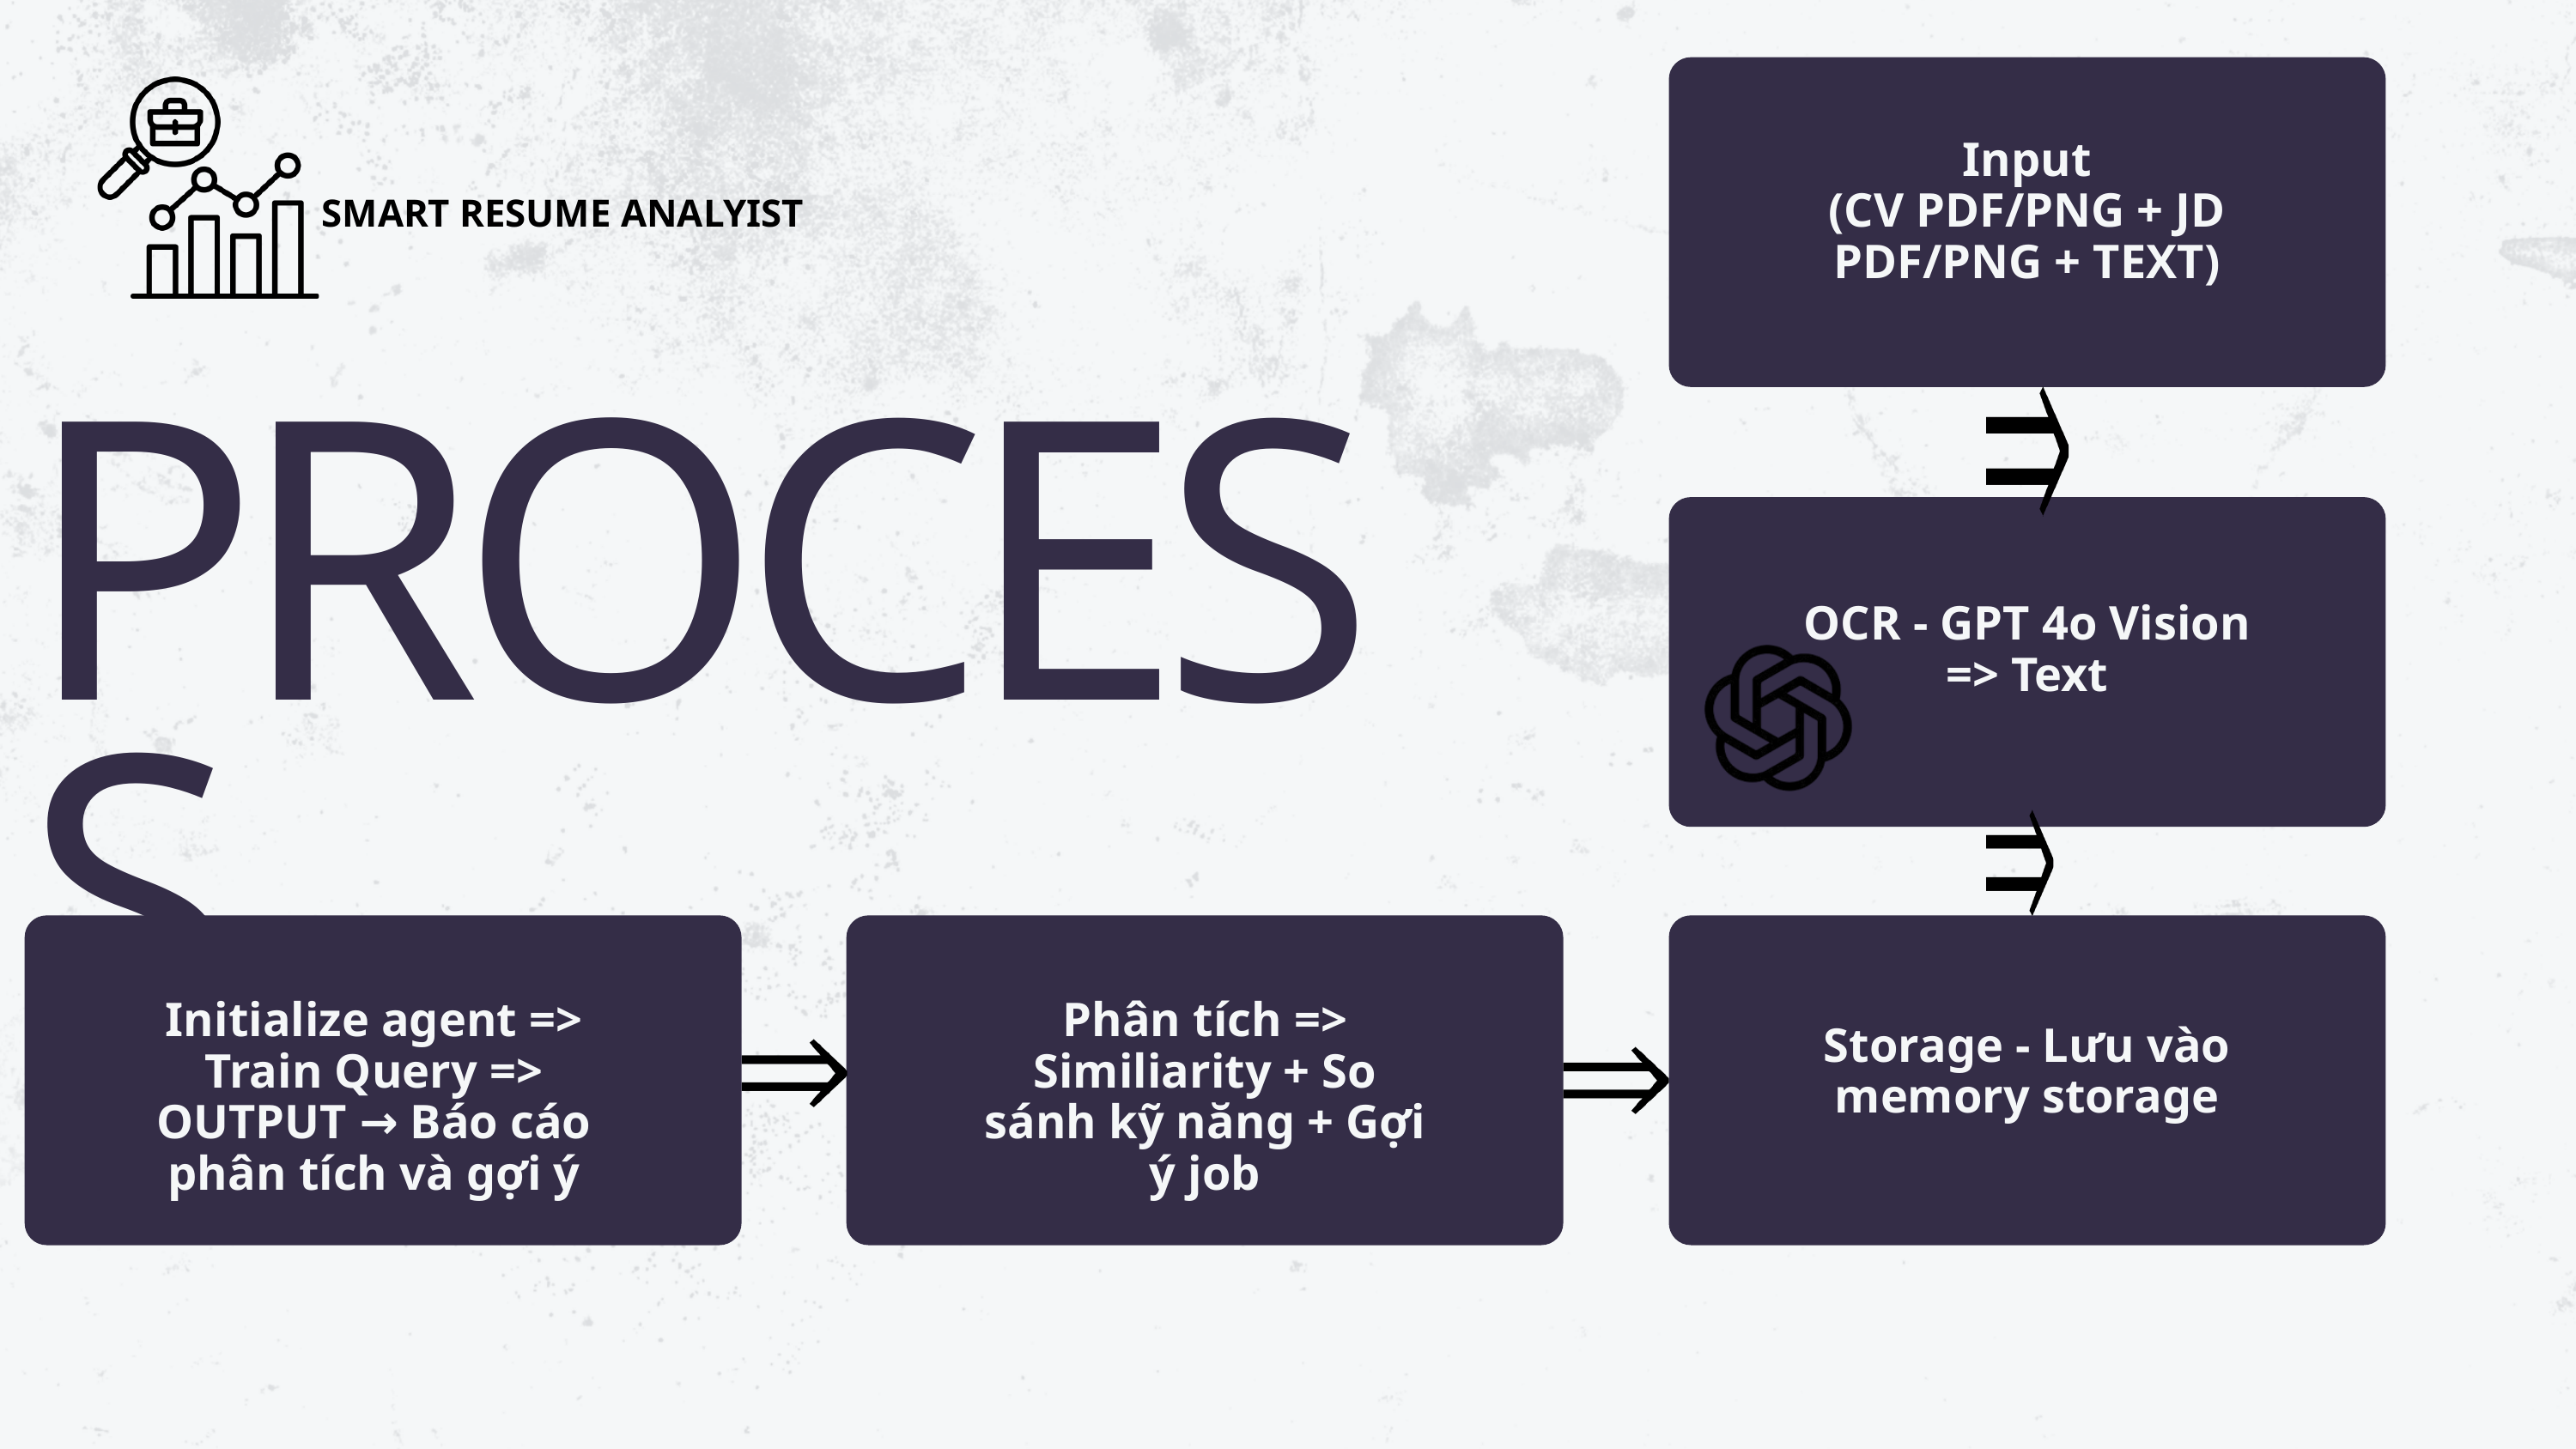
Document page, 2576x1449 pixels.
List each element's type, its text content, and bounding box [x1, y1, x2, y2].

text_box PROCESS [746, 1107, 841, 1113]
text_box [1985, 834, 2054, 913]
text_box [1668, 915, 2386, 1246]
text_box SMART RESUME ANALYIST [313, 193, 813, 235]
text_box PROCESS [24, 443, 1549, 1039]
text_box [1567, 1046, 1664, 1114]
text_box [1668, 496, 2386, 828]
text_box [1668, 57, 2386, 388]
text_box [746, 1039, 841, 1107]
text_box [0, 0, 2576, 1449]
text_box [1986, 393, 2069, 495]
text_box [846, 915, 1564, 1246]
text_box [24, 915, 742, 1246]
text_box [97, 76, 319, 299]
